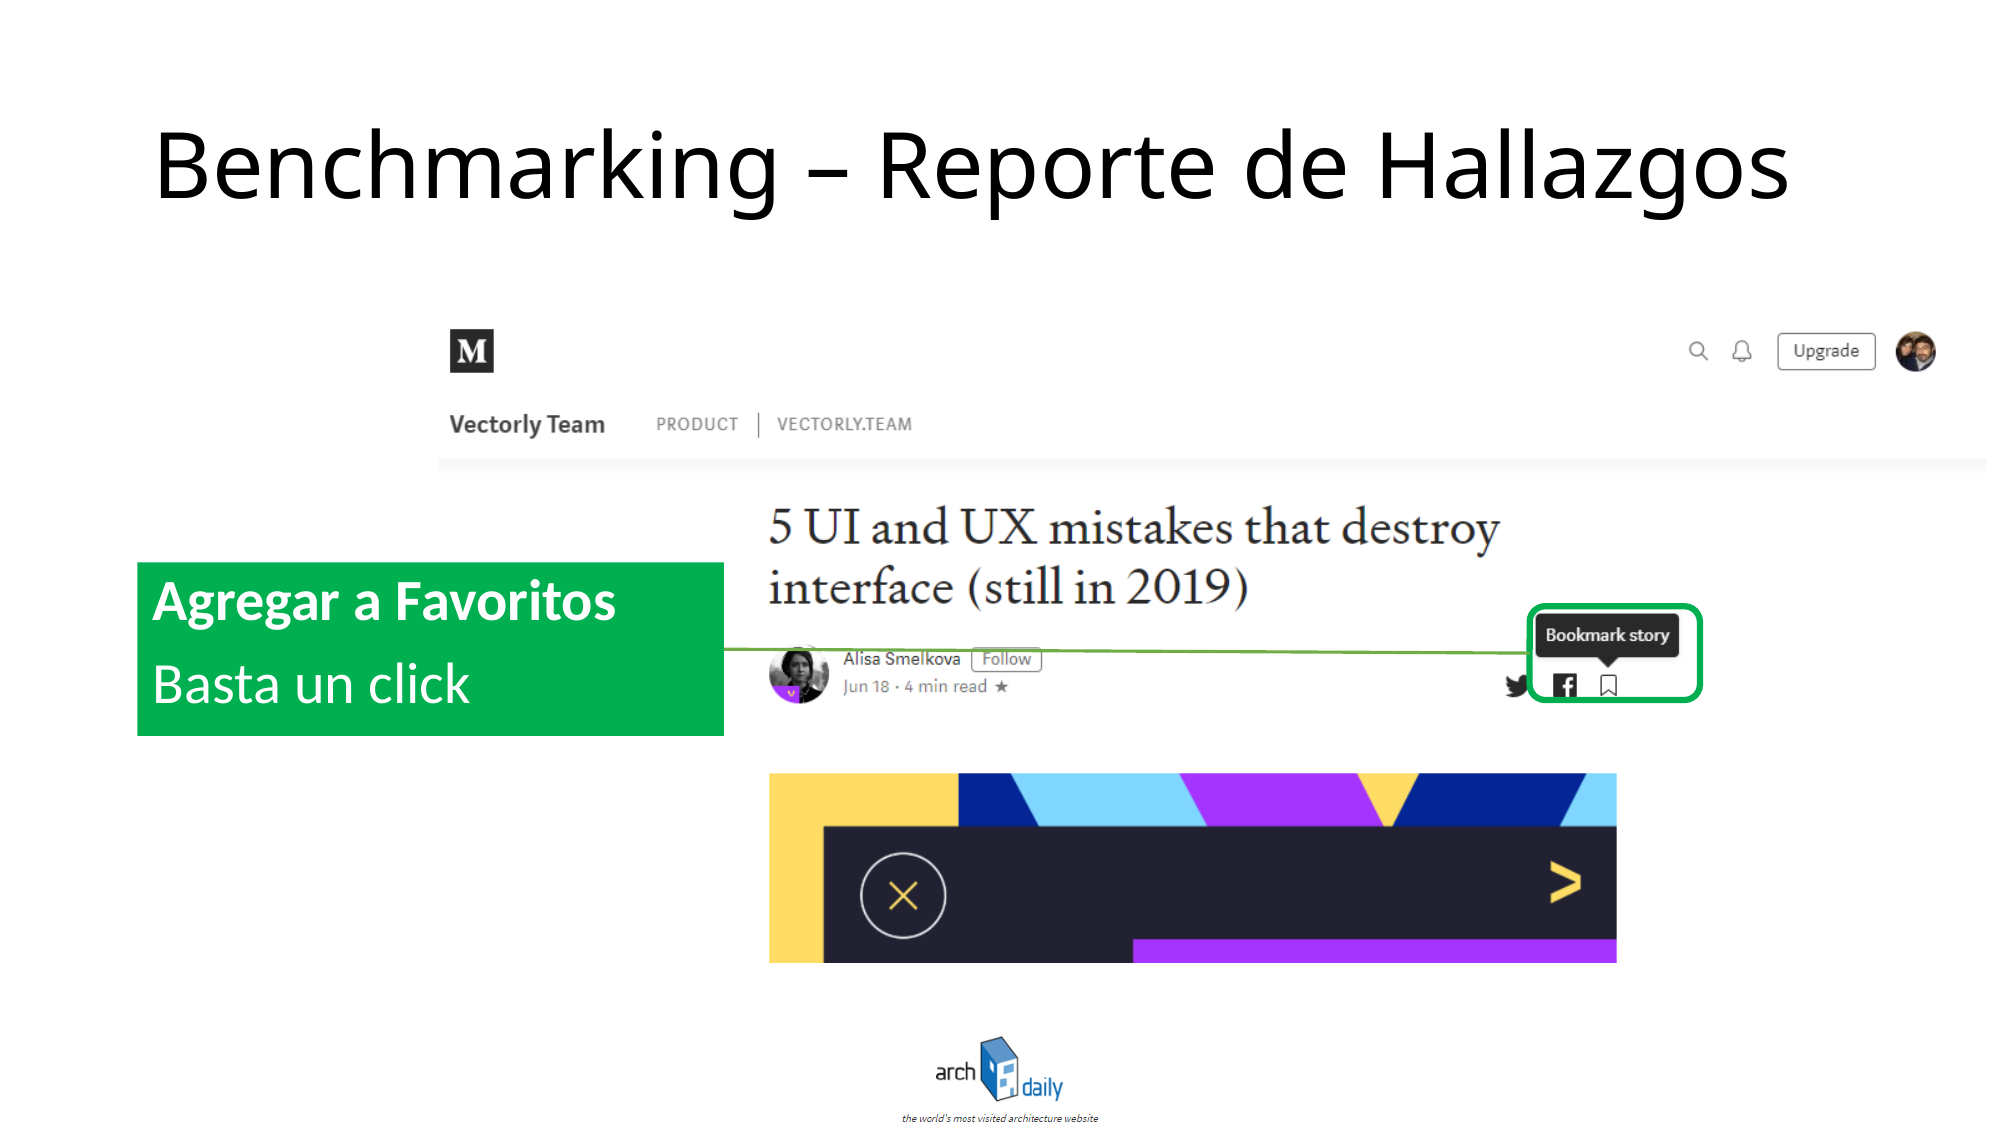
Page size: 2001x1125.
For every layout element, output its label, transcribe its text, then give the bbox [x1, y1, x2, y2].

text_box Agregar a Favoritos Basta un click [137, 562, 439, 736]
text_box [723, 649, 1530, 654]
title Benchmarking – Reporte de Hallazgos [137, 59, 1863, 278]
picture [439, 323, 1987, 964]
picture [898, 1033, 1102, 1125]
